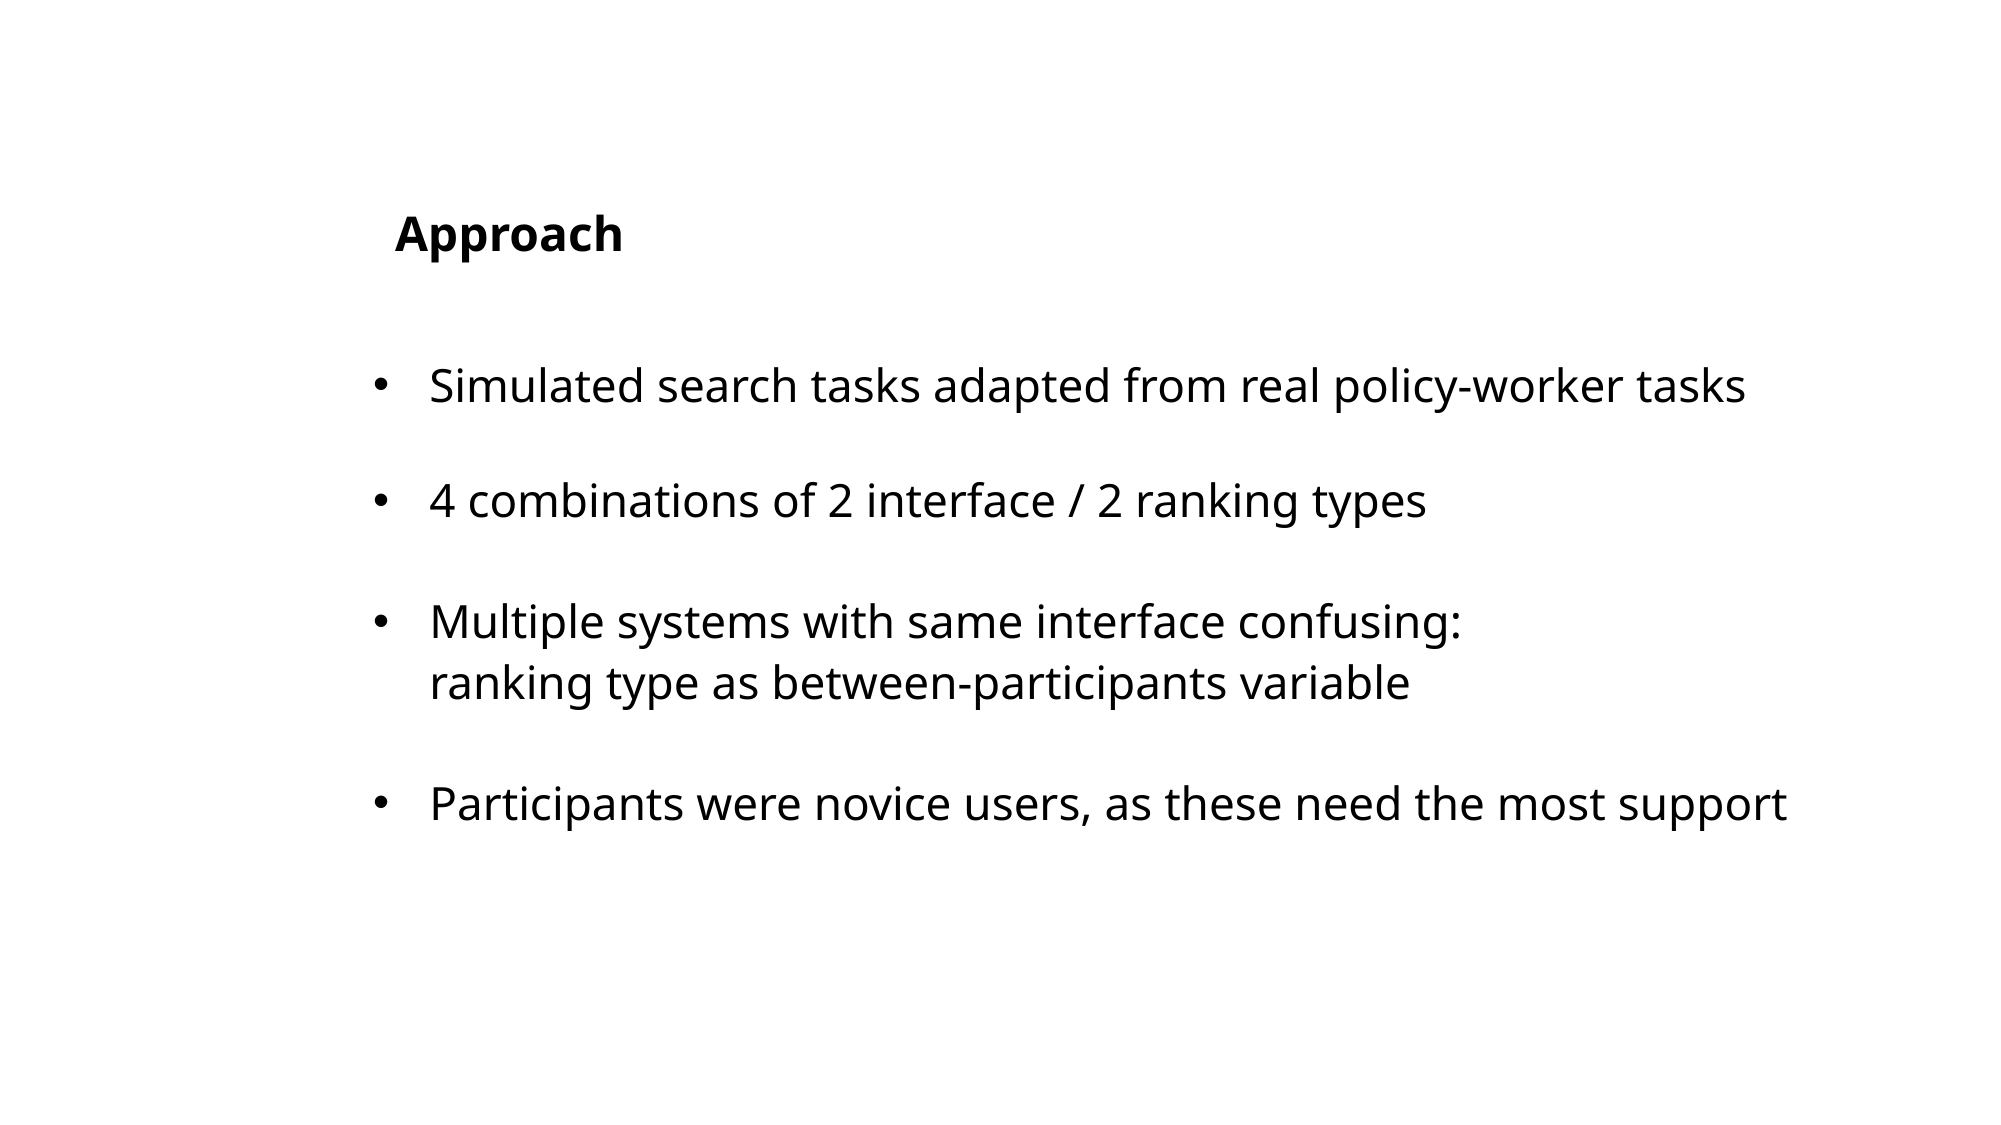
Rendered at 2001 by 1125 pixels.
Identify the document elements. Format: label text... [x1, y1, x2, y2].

title Approach [380, 196, 1621, 343]
list Simulated search tasks adapted from real policy-worker tasks 4 combinations of 2 interface / 2 ranking types Multiple systems with same interface confusing: ranking type as between-participants variable Participants were novice users, as these need the most support [358, 343, 1861, 909]
